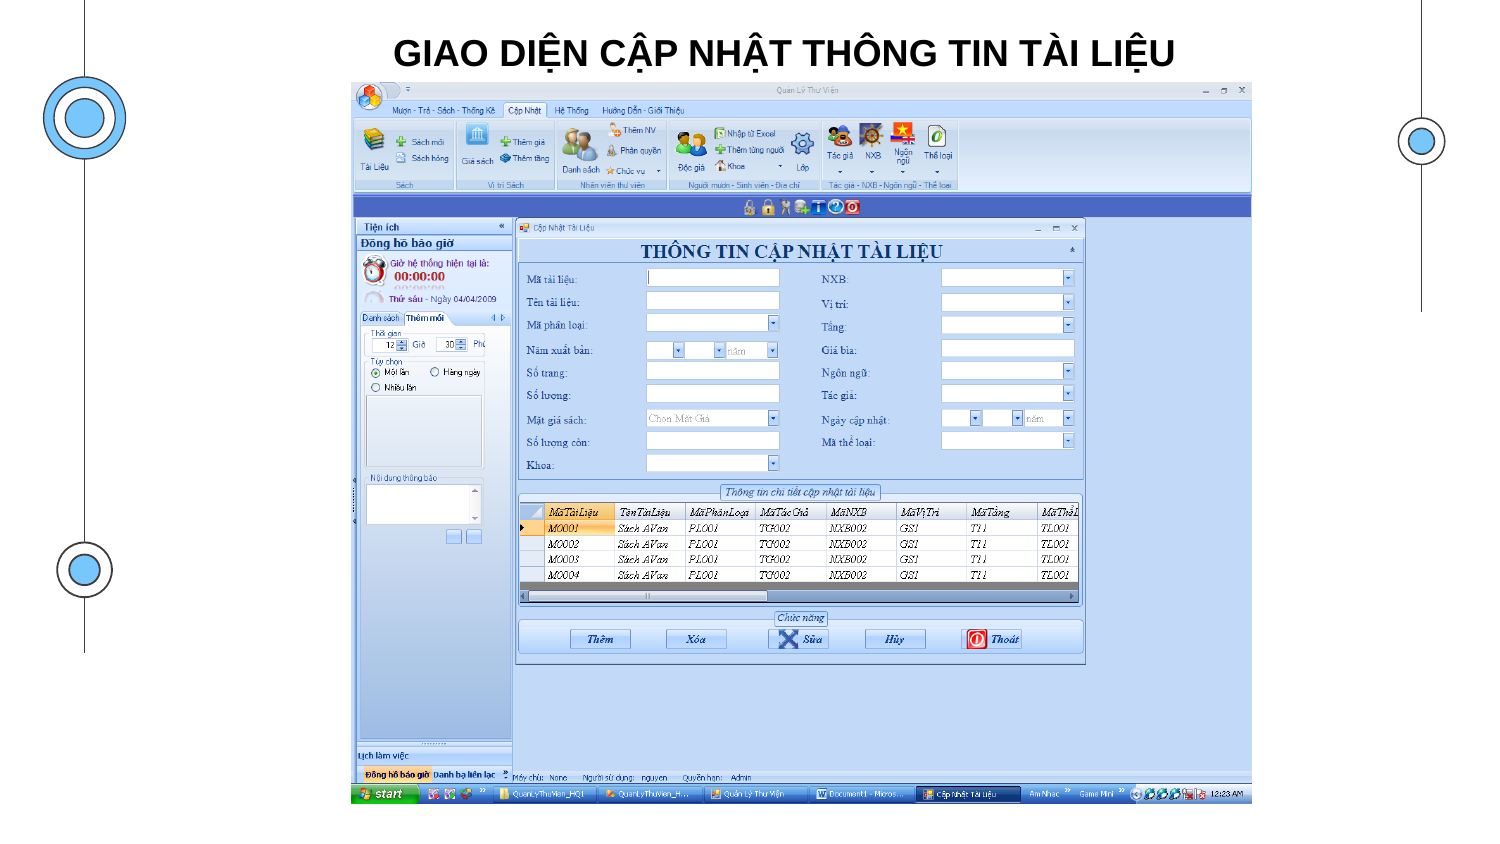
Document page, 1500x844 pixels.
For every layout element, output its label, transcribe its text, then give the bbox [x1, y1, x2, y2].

picture [350, 81, 1253, 804]
text_box GIAO DIỆN CẬP NHẬT THÔNG TIN TÀI LIỆU [378, 21, 1252, 81]
